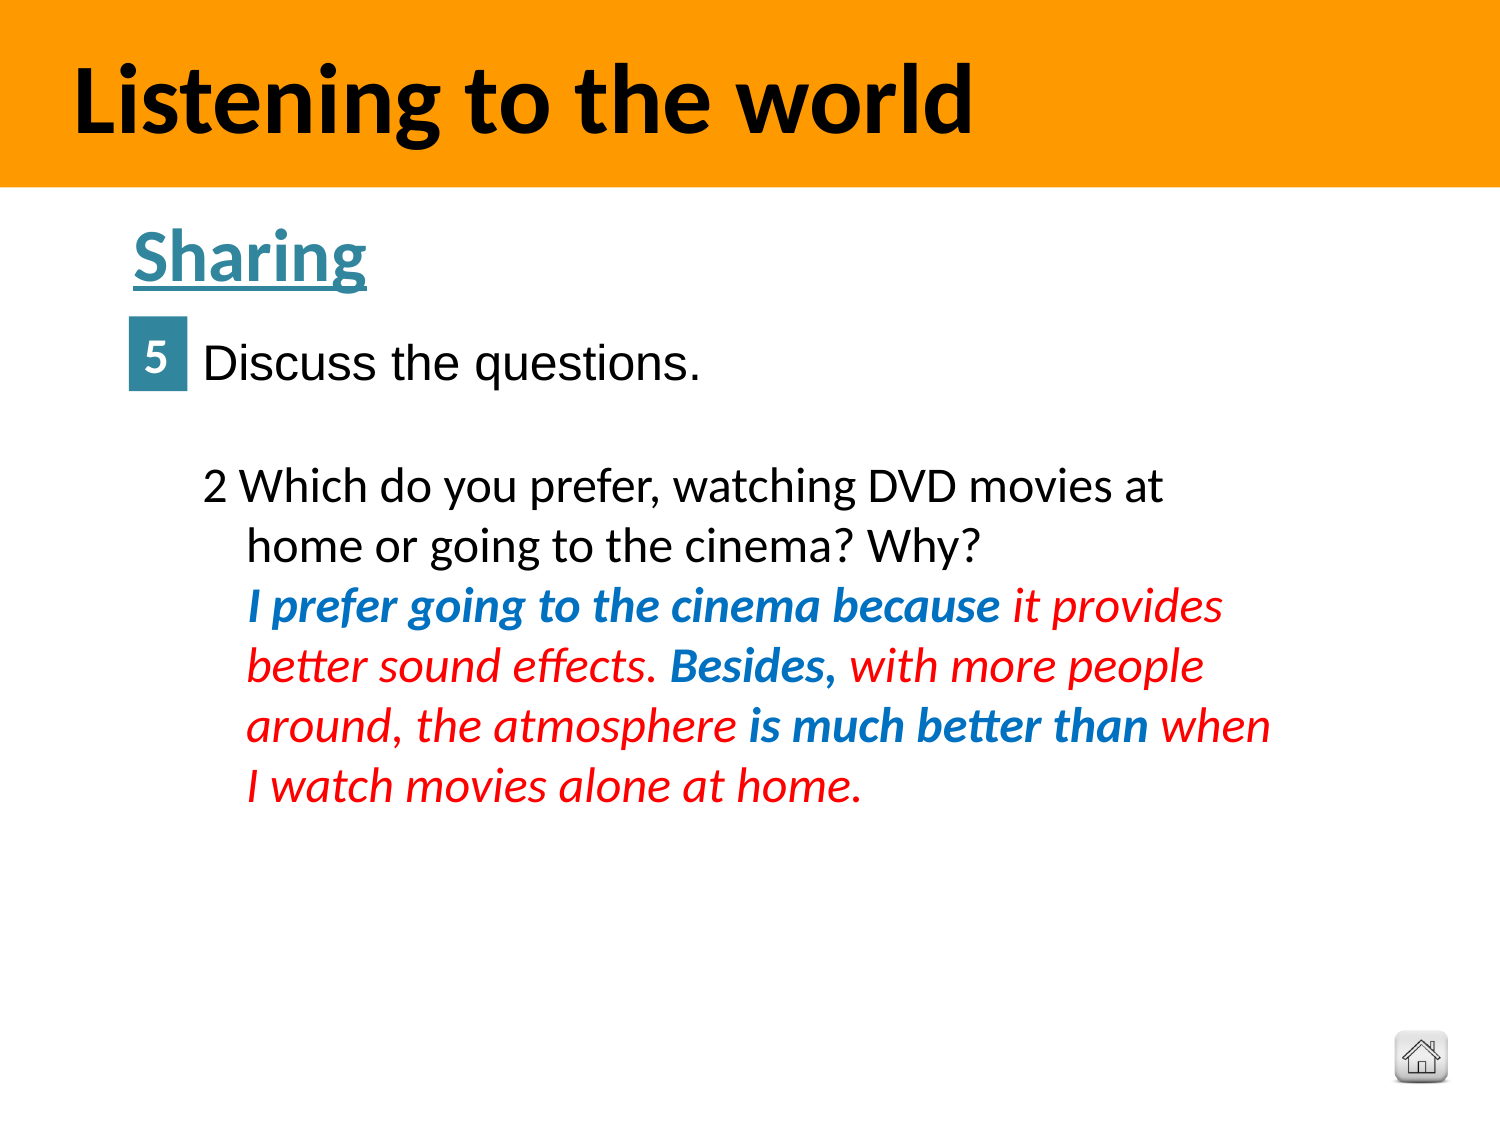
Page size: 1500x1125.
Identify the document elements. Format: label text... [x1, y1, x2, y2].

text_box Sharing [118, 199, 383, 304]
text_box 2 Which do you prefer, watching DVD movies at home or going to the cinema? Why? I prefer going to the cinema because it provides better sound effects. Besides, with more people around, the atmosphere is much better than when I watch movies alone at home. [187, 445, 1301, 820]
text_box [128, 316, 1290, 399]
text_box Listening to the world [0, 0, 1500, 190]
picture [1382, 1019, 1460, 1097]
